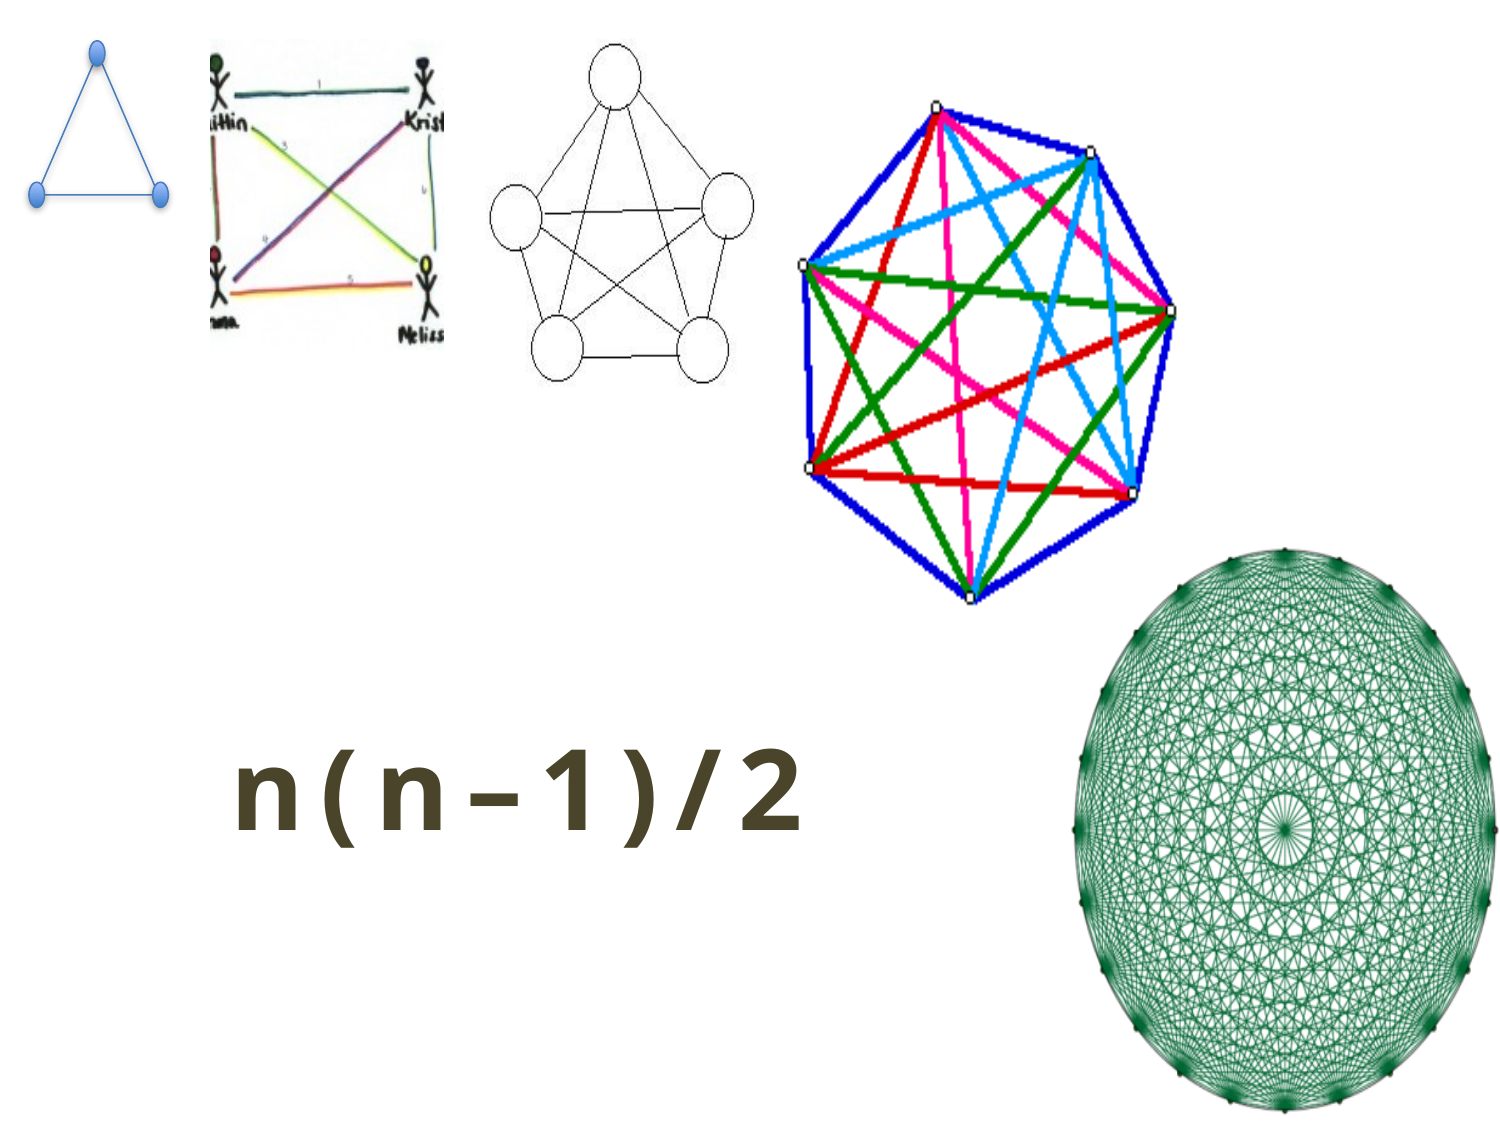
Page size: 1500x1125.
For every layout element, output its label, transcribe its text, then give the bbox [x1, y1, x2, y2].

text_box n ( n – 1 ) / 2 [215, 710, 819, 861]
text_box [28, 40, 169, 208]
picture [210, 39, 444, 351]
picture [455, 0, 1500, 1125]
